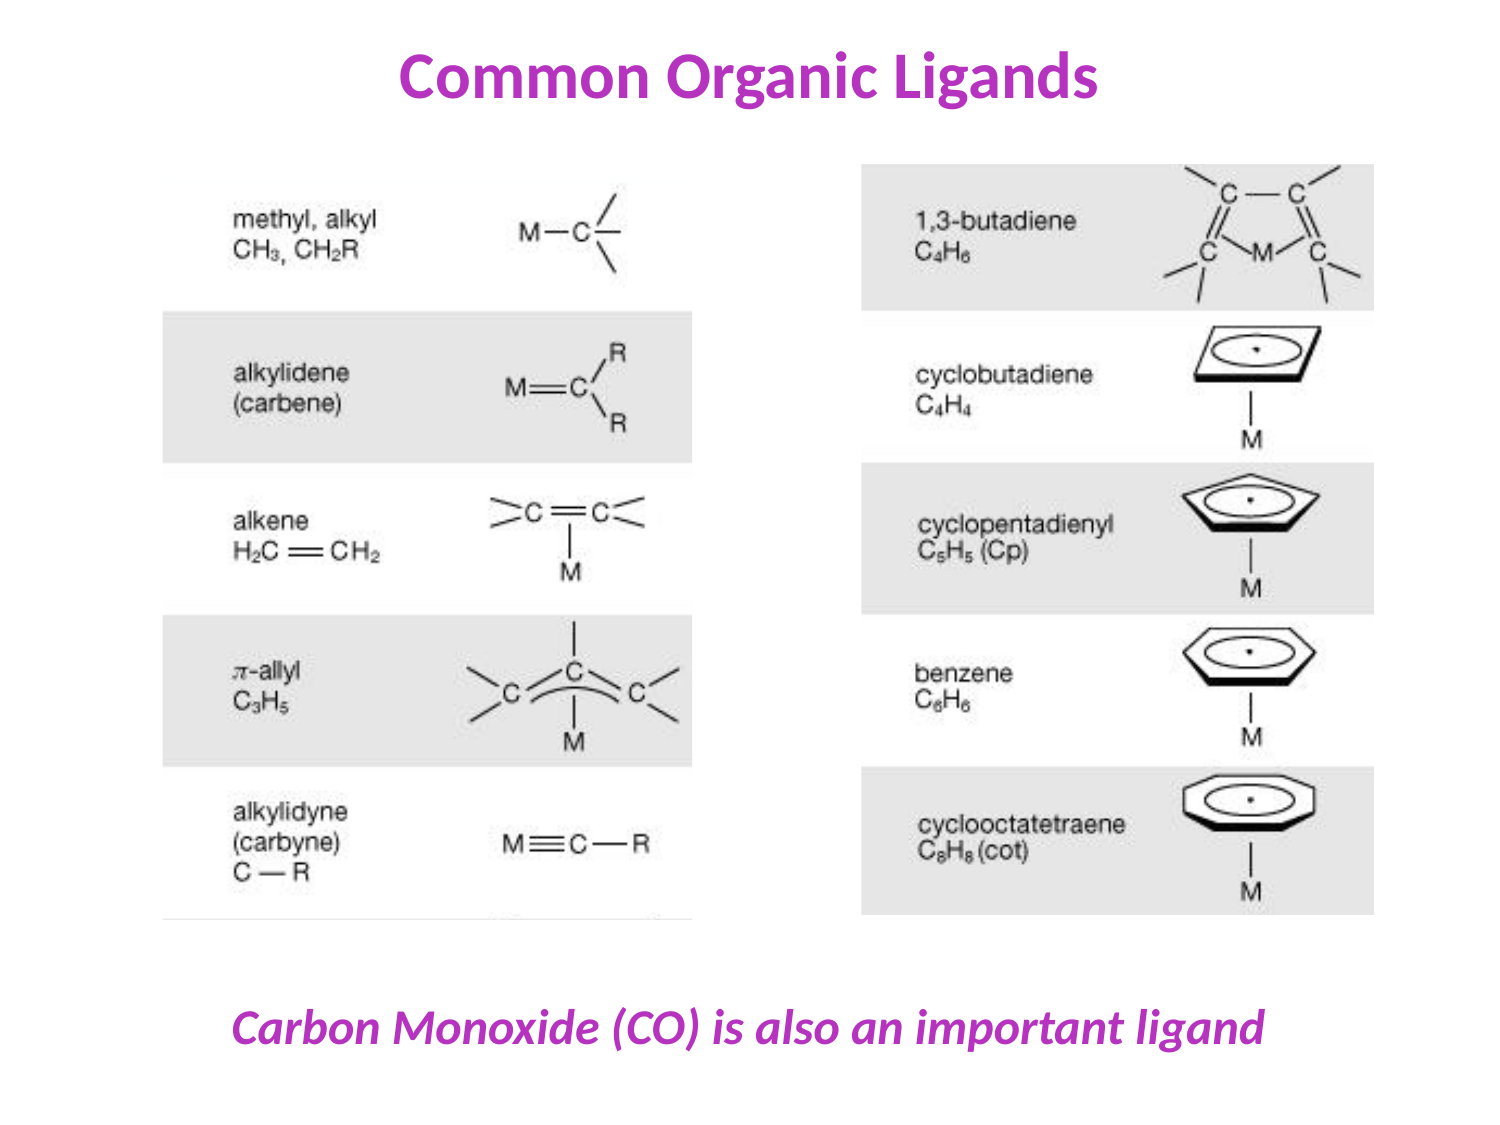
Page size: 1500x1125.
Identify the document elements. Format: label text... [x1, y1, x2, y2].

picture [861, 163, 1375, 915]
picture [162, 169, 693, 920]
text_box Carbon Monoxide (CO) is also an important ligand [216, 987, 1282, 1062]
text_box Common Organic Ligands [385, 24, 1115, 120]
